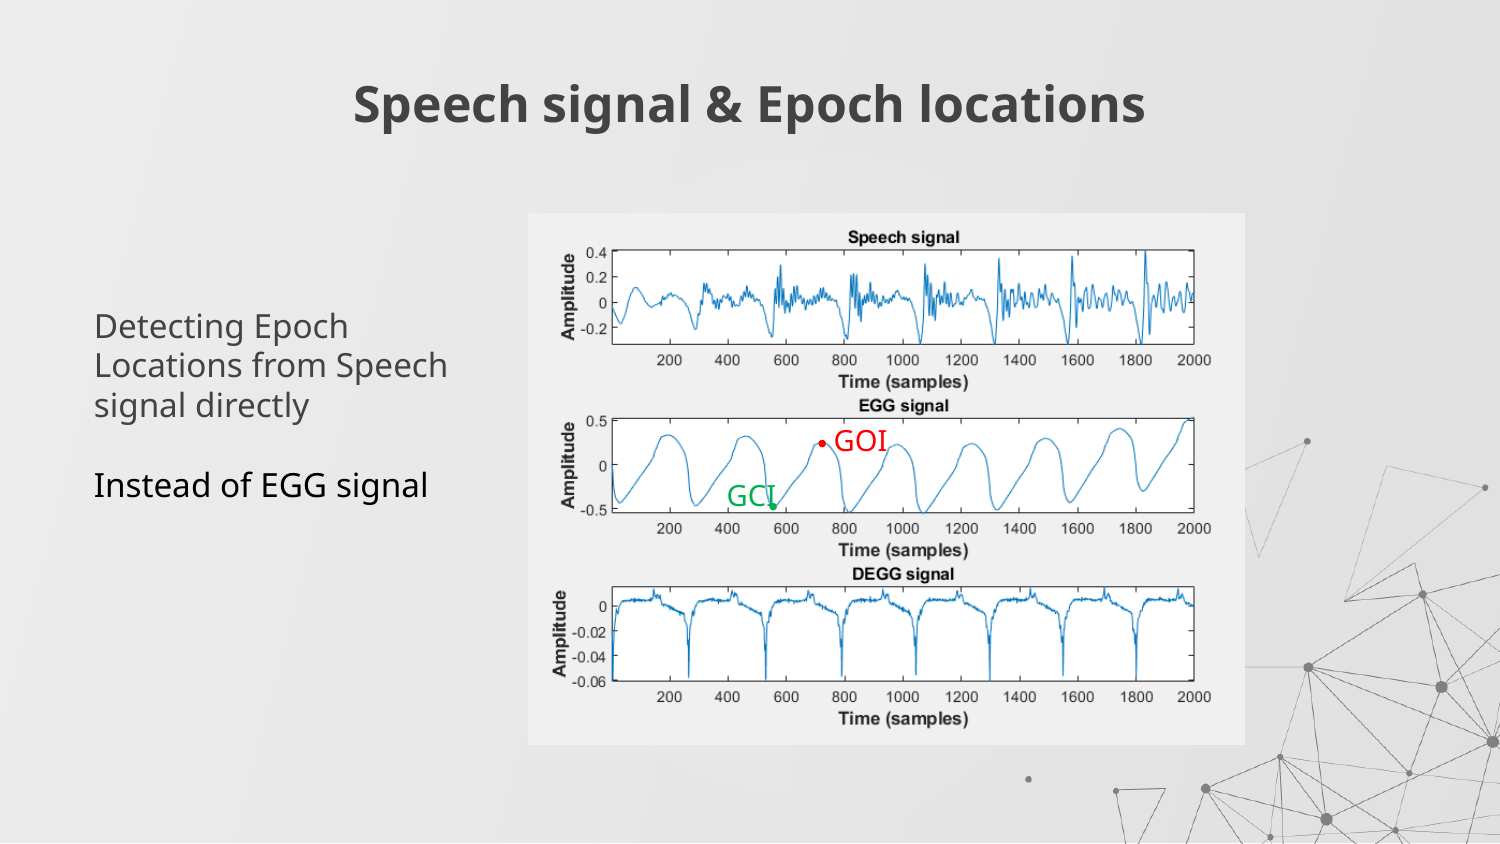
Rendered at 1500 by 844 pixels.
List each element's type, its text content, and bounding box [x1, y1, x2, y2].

picture [0, 0, 1500, 844]
title Speech signal & Epoch locations [322, 57, 1178, 214]
text_box Detecting Epoch Locations from Speech signal directly Instead of EGG signal [78, 289, 475, 631]
